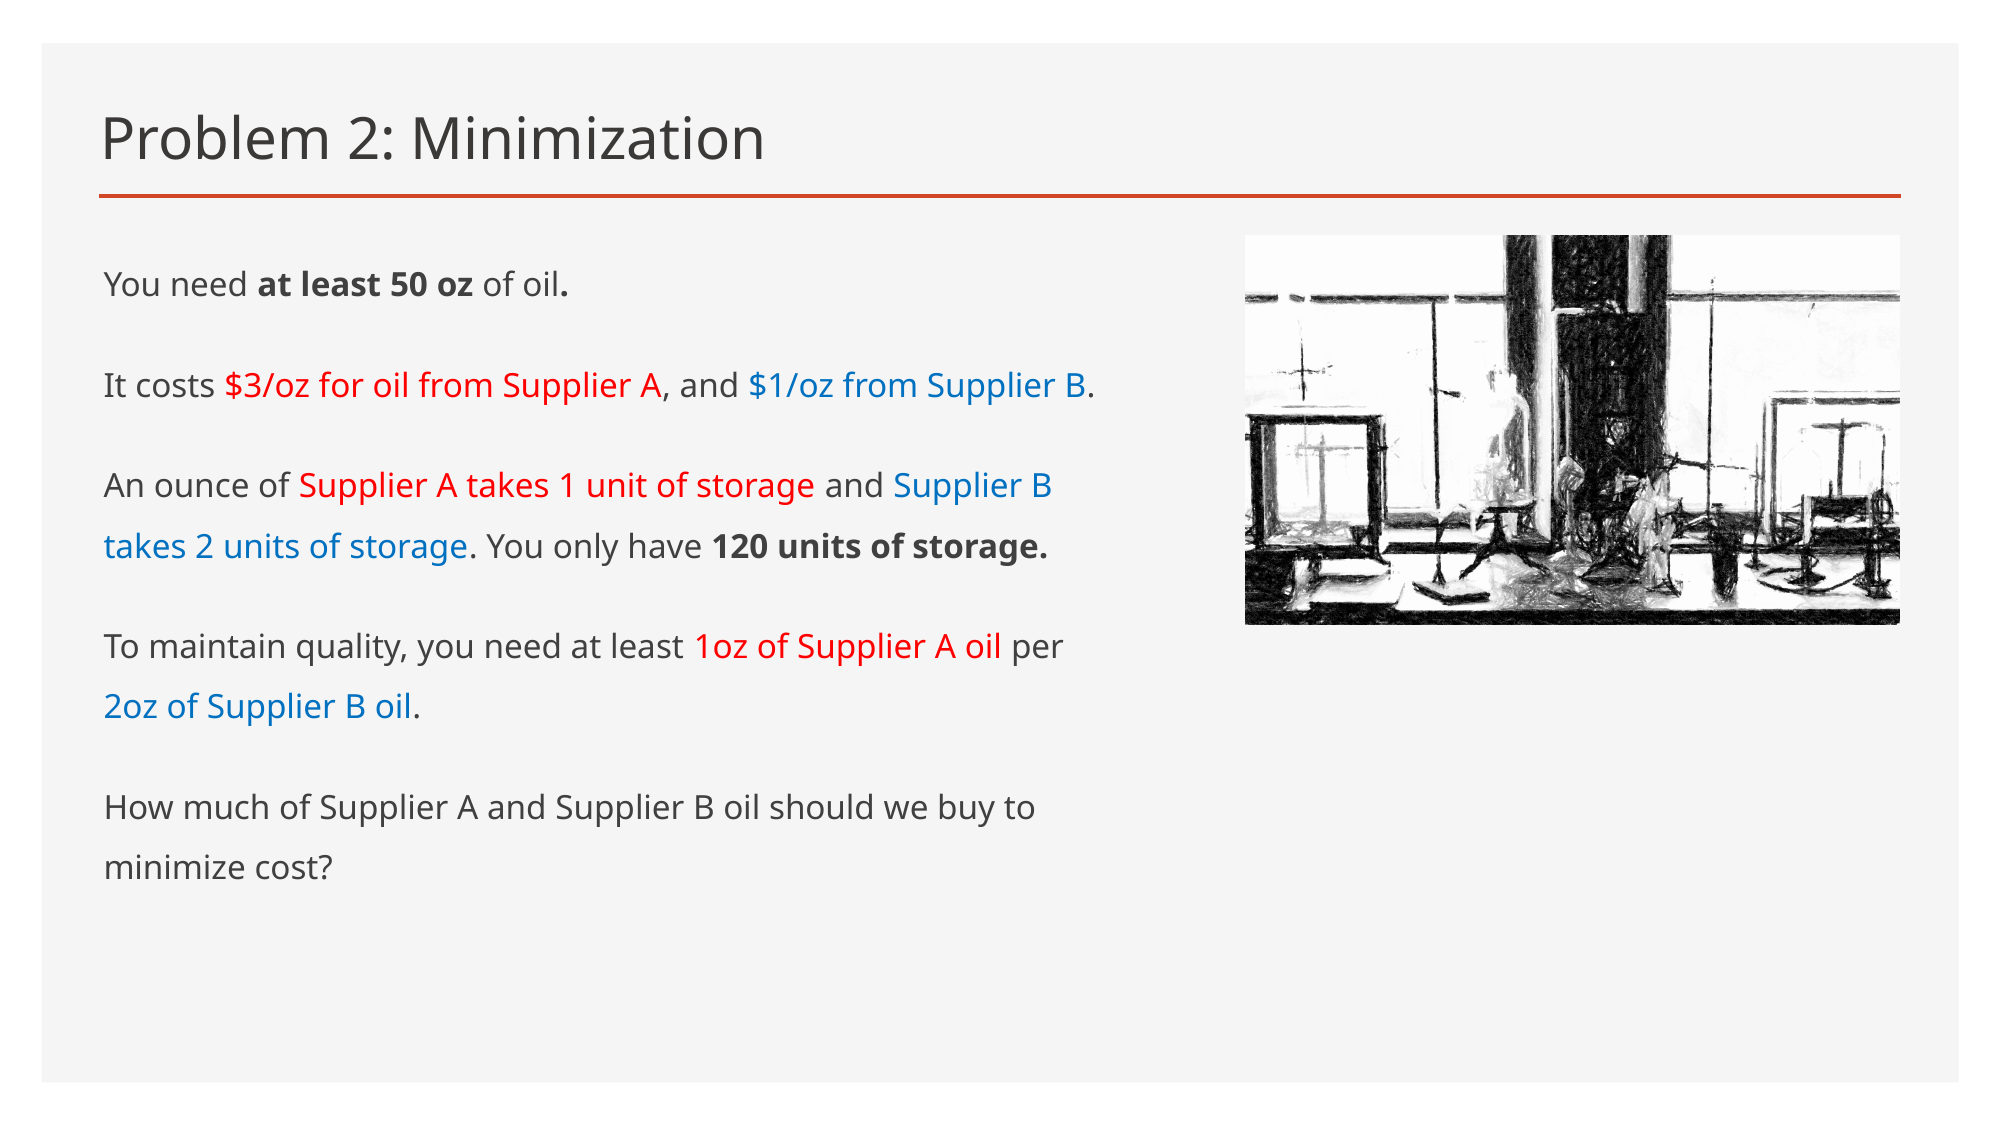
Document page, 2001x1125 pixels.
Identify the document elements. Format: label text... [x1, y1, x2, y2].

title Problem 2: Minimization [85, 73, 1214, 179]
list You need at least 50 oz of oil. It costs $3/oz for oil from Supplier A, and $1/oz from Supplier B. An ounce of Supplier A takes 1 unit of storage and Supplier B takes 2 units of storage. You only have 120 units of storage. To maintain quality, you need at least 1oz of Supplier A oil per 2oz of Supplier B oil. How much of Supplier A and Supplier B oil should we buy to minimize cost? [88, 235, 1113, 1013]
picture [1244, 235, 1900, 625]
